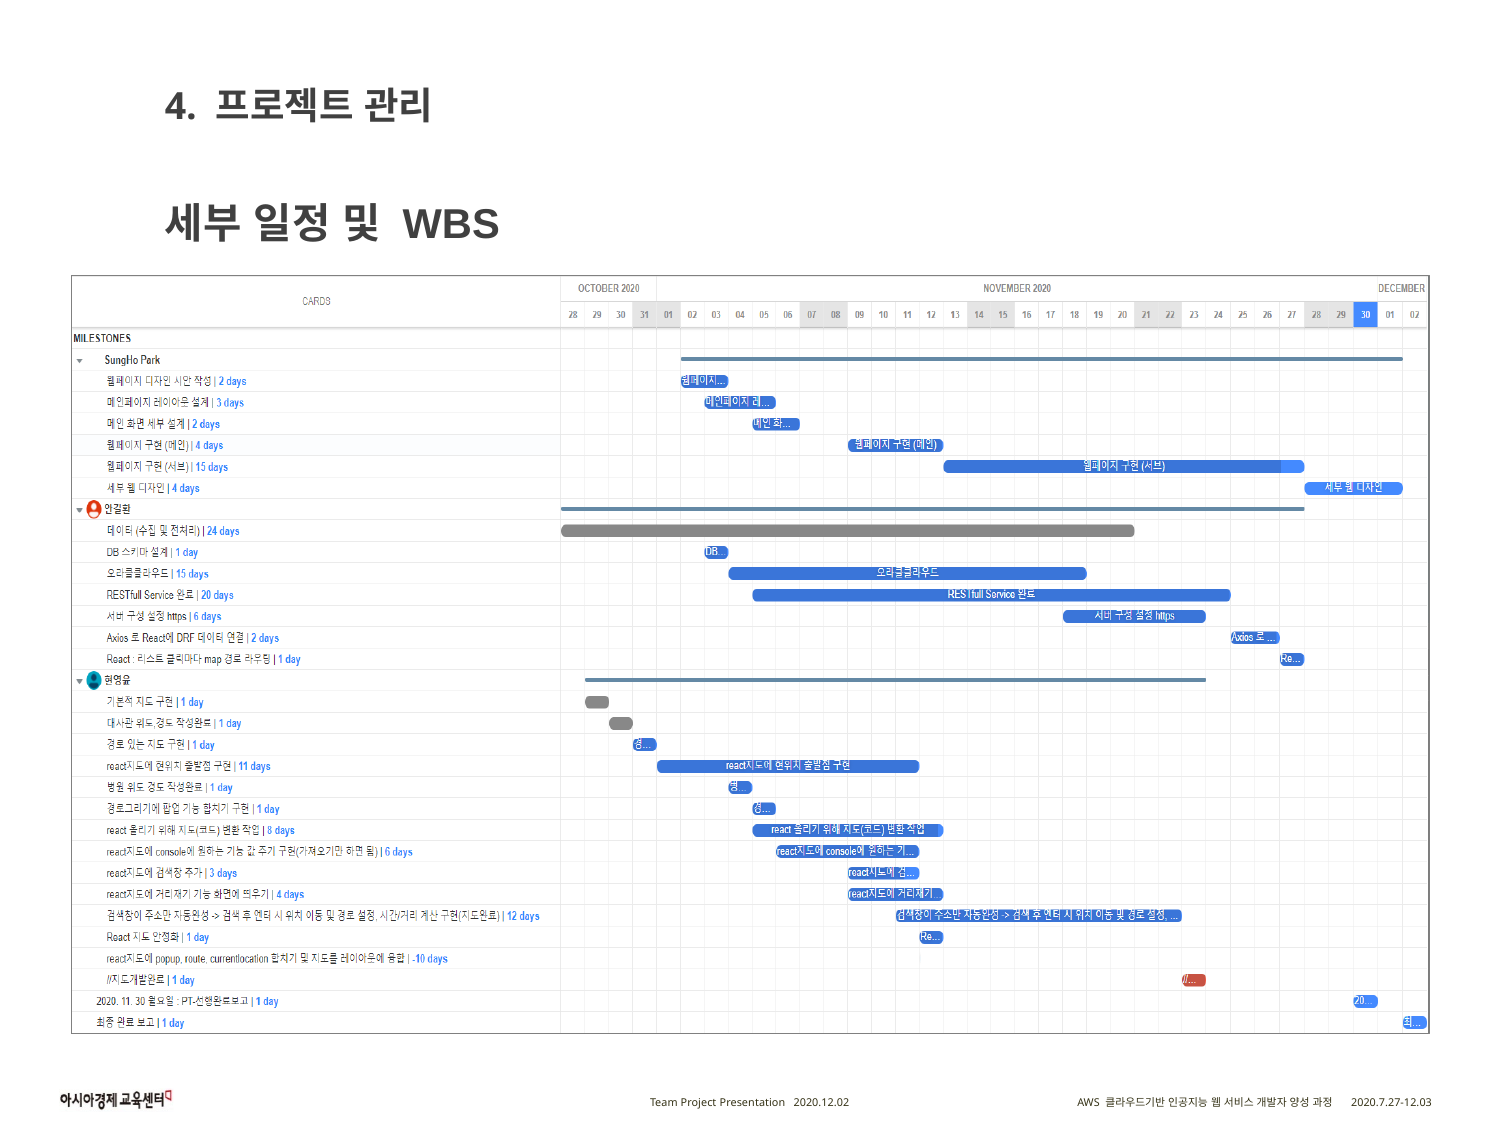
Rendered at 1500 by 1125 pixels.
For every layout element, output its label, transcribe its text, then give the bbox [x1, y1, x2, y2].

picture [71, 275, 1429, 1034]
picture [59, 1088, 174, 1112]
text_box 4. 프로젝트 관리 [0, 51, 1500, 134]
text_box 세부 일정 및 WBS [0, 189, 1500, 255]
